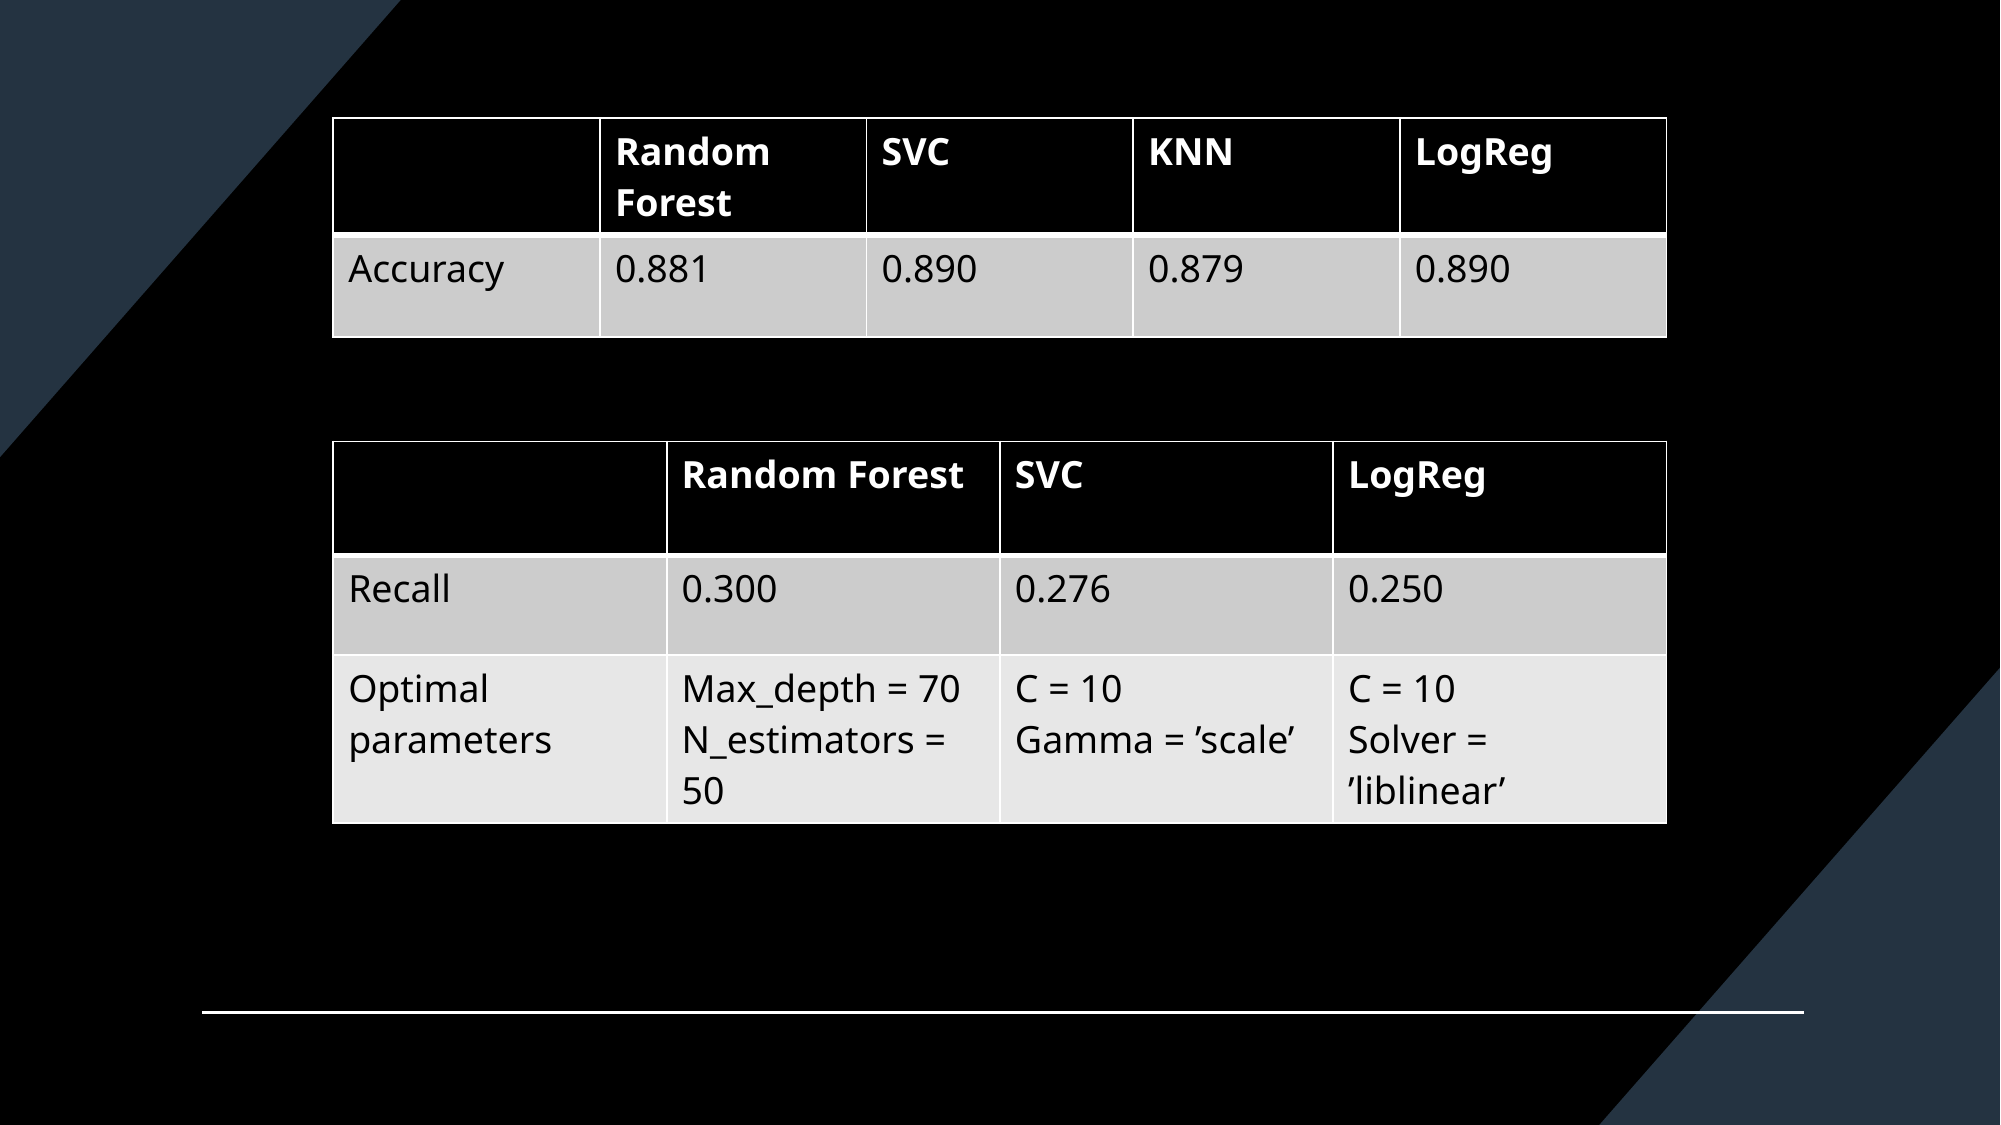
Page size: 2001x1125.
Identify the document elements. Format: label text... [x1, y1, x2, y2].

table_header KNN [1134, 119, 1399, 232]
table_header LogReg [1334, 442, 1666, 553]
table_cell 0.890 [867, 238, 1132, 336]
table_cell Recall [334, 558, 666, 654]
table_header [334, 442, 666, 553]
table_cell 0.300 [668, 558, 999, 654]
table_cell Optimal parameters [334, 656, 666, 822]
table_cell C = 10 Gamma = ’scale’ [1001, 656, 1332, 822]
table_cell Max_depth = 70 N_estimators = 50 [668, 656, 999, 822]
table_cell 0.276 [1001, 558, 1332, 654]
table_cell Accuracy [334, 238, 599, 336]
table_cell C = 10 Solver = ’liblinear’ [1334, 656, 1666, 822]
table_header LogReg [1401, 119, 1666, 232]
table_header SVC [867, 119, 1132, 232]
table_header SVC [1001, 442, 1332, 553]
table_cell 0.879 [1134, 238, 1399, 336]
table_cell 0.890 [1401, 238, 1666, 336]
table_header Random Forest [668, 442, 999, 553]
table_header Random Forest [601, 119, 866, 232]
table_header [334, 119, 599, 232]
table_cell 0.881 [601, 238, 866, 336]
table_cell 0.250 [1334, 558, 1666, 654]
